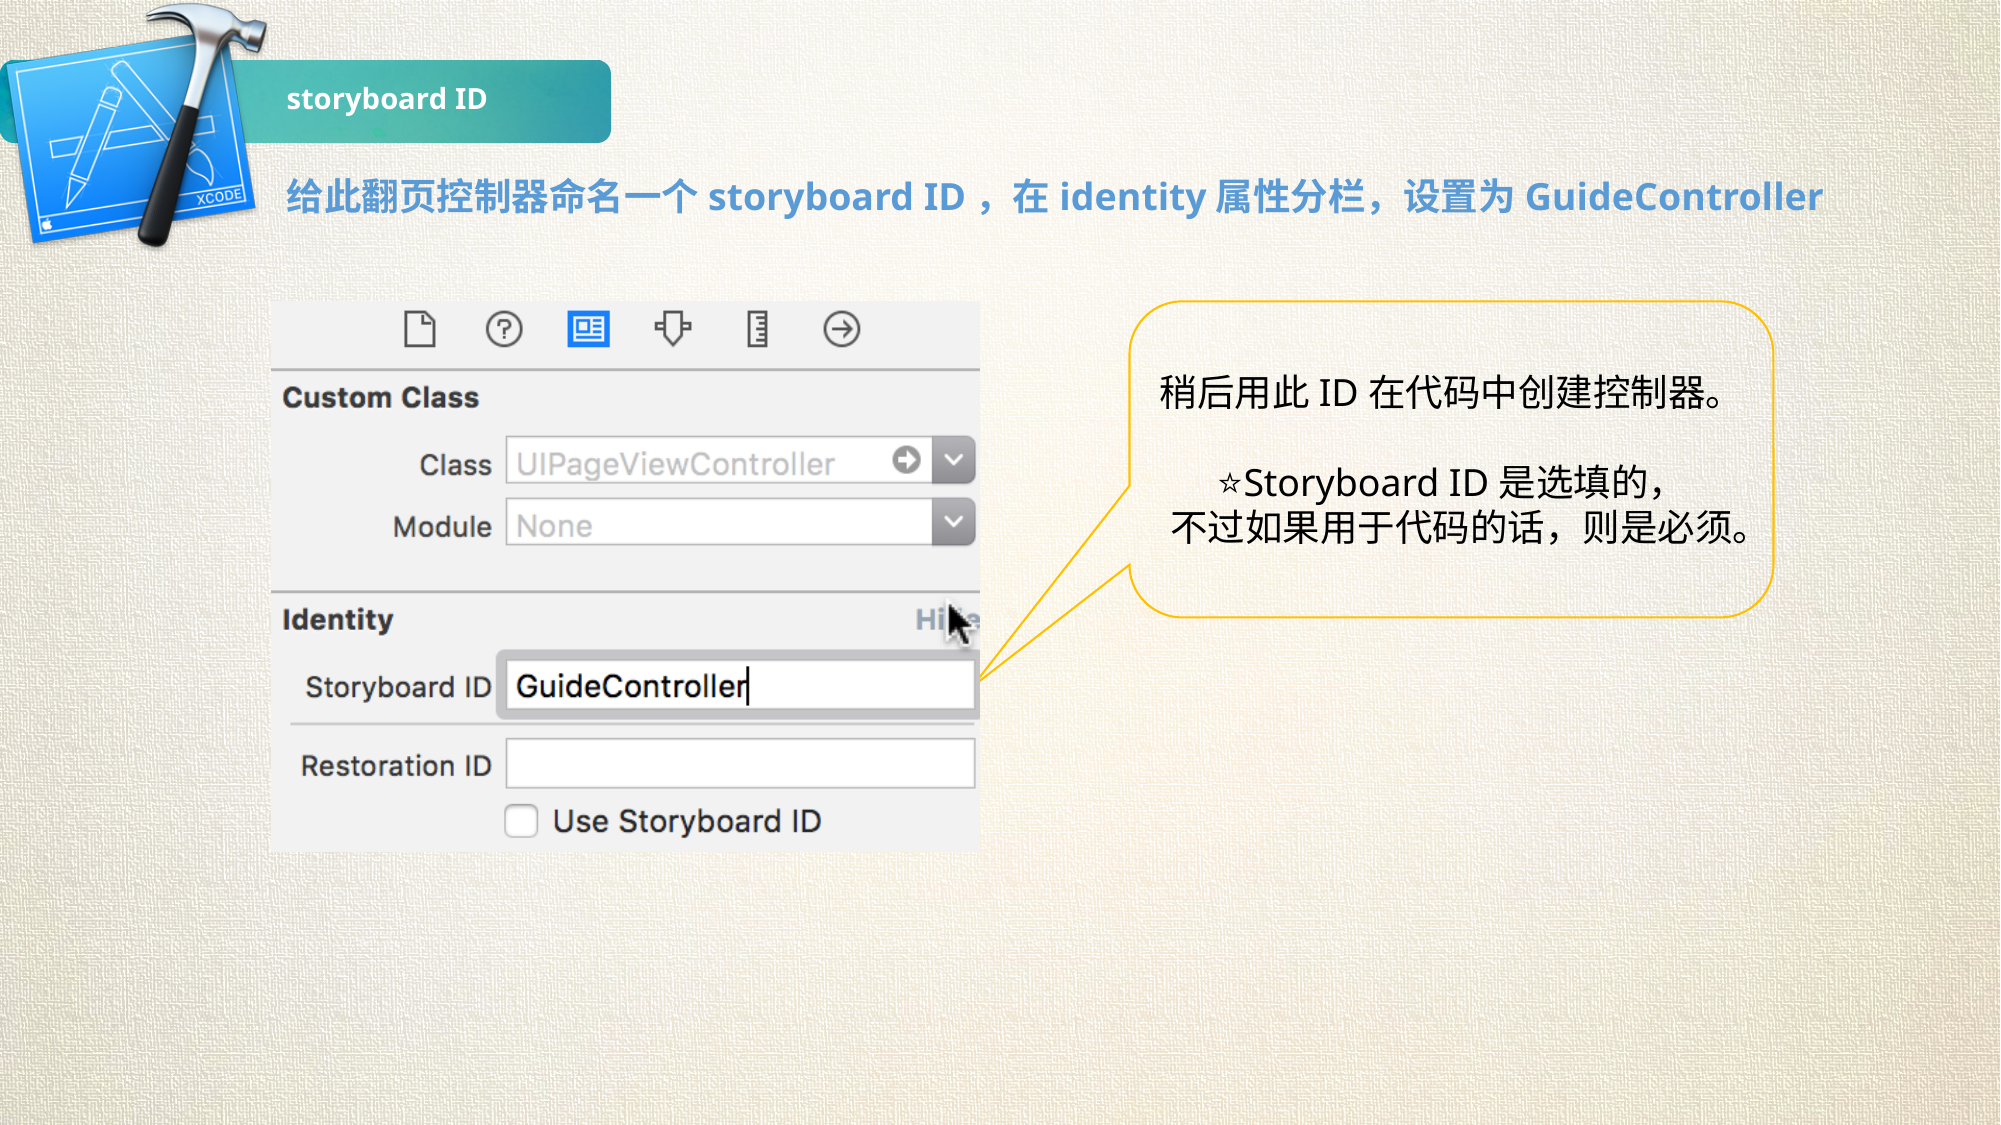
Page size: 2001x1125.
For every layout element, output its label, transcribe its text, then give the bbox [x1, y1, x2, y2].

text_box 稍后用此ID在代码中创建控制器。 ⭐️Storyboard ID是选填的， 不过如果用于代码的话，则是必须。 [980, 300, 1775, 683]
picture [0, 0, 2000, 1125]
text_box [272, 59, 613, 135]
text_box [272, 72, 611, 170]
text_box 给此翻页控制器命名一个storyboard ID，在identity属性分栏，设置为GuideController [272, 165, 1920, 225]
